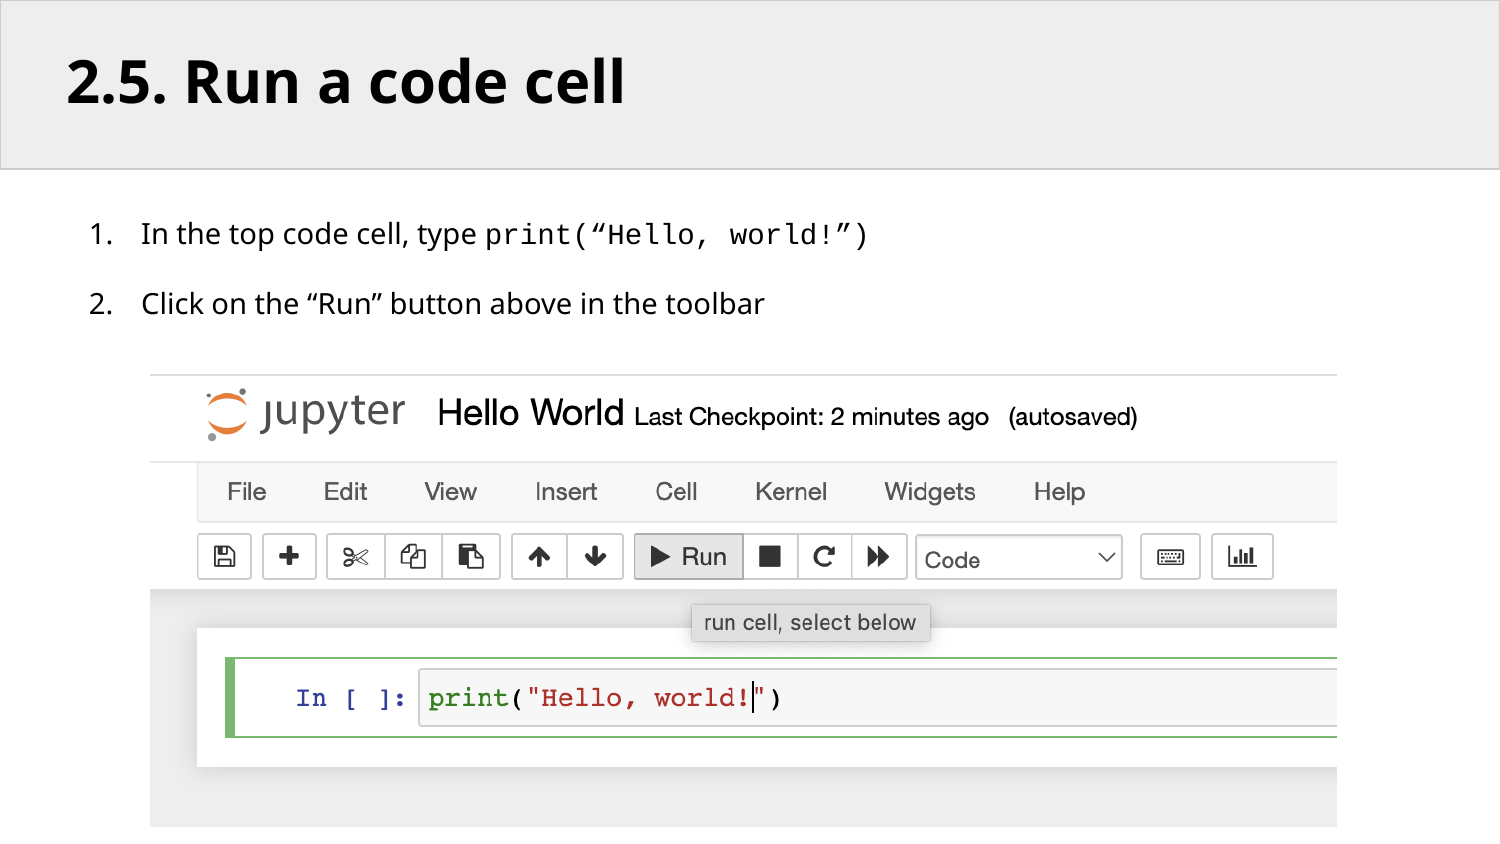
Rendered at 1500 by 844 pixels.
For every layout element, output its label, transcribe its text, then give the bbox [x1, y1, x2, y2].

picture [150, 371, 1337, 828]
title 2.5. Run a code cell [51, 29, 1008, 132]
text_box In the top code cell, type print(“Hello, world!”) Click on the “Run” button above in the toolbar [51, 200, 1255, 335]
